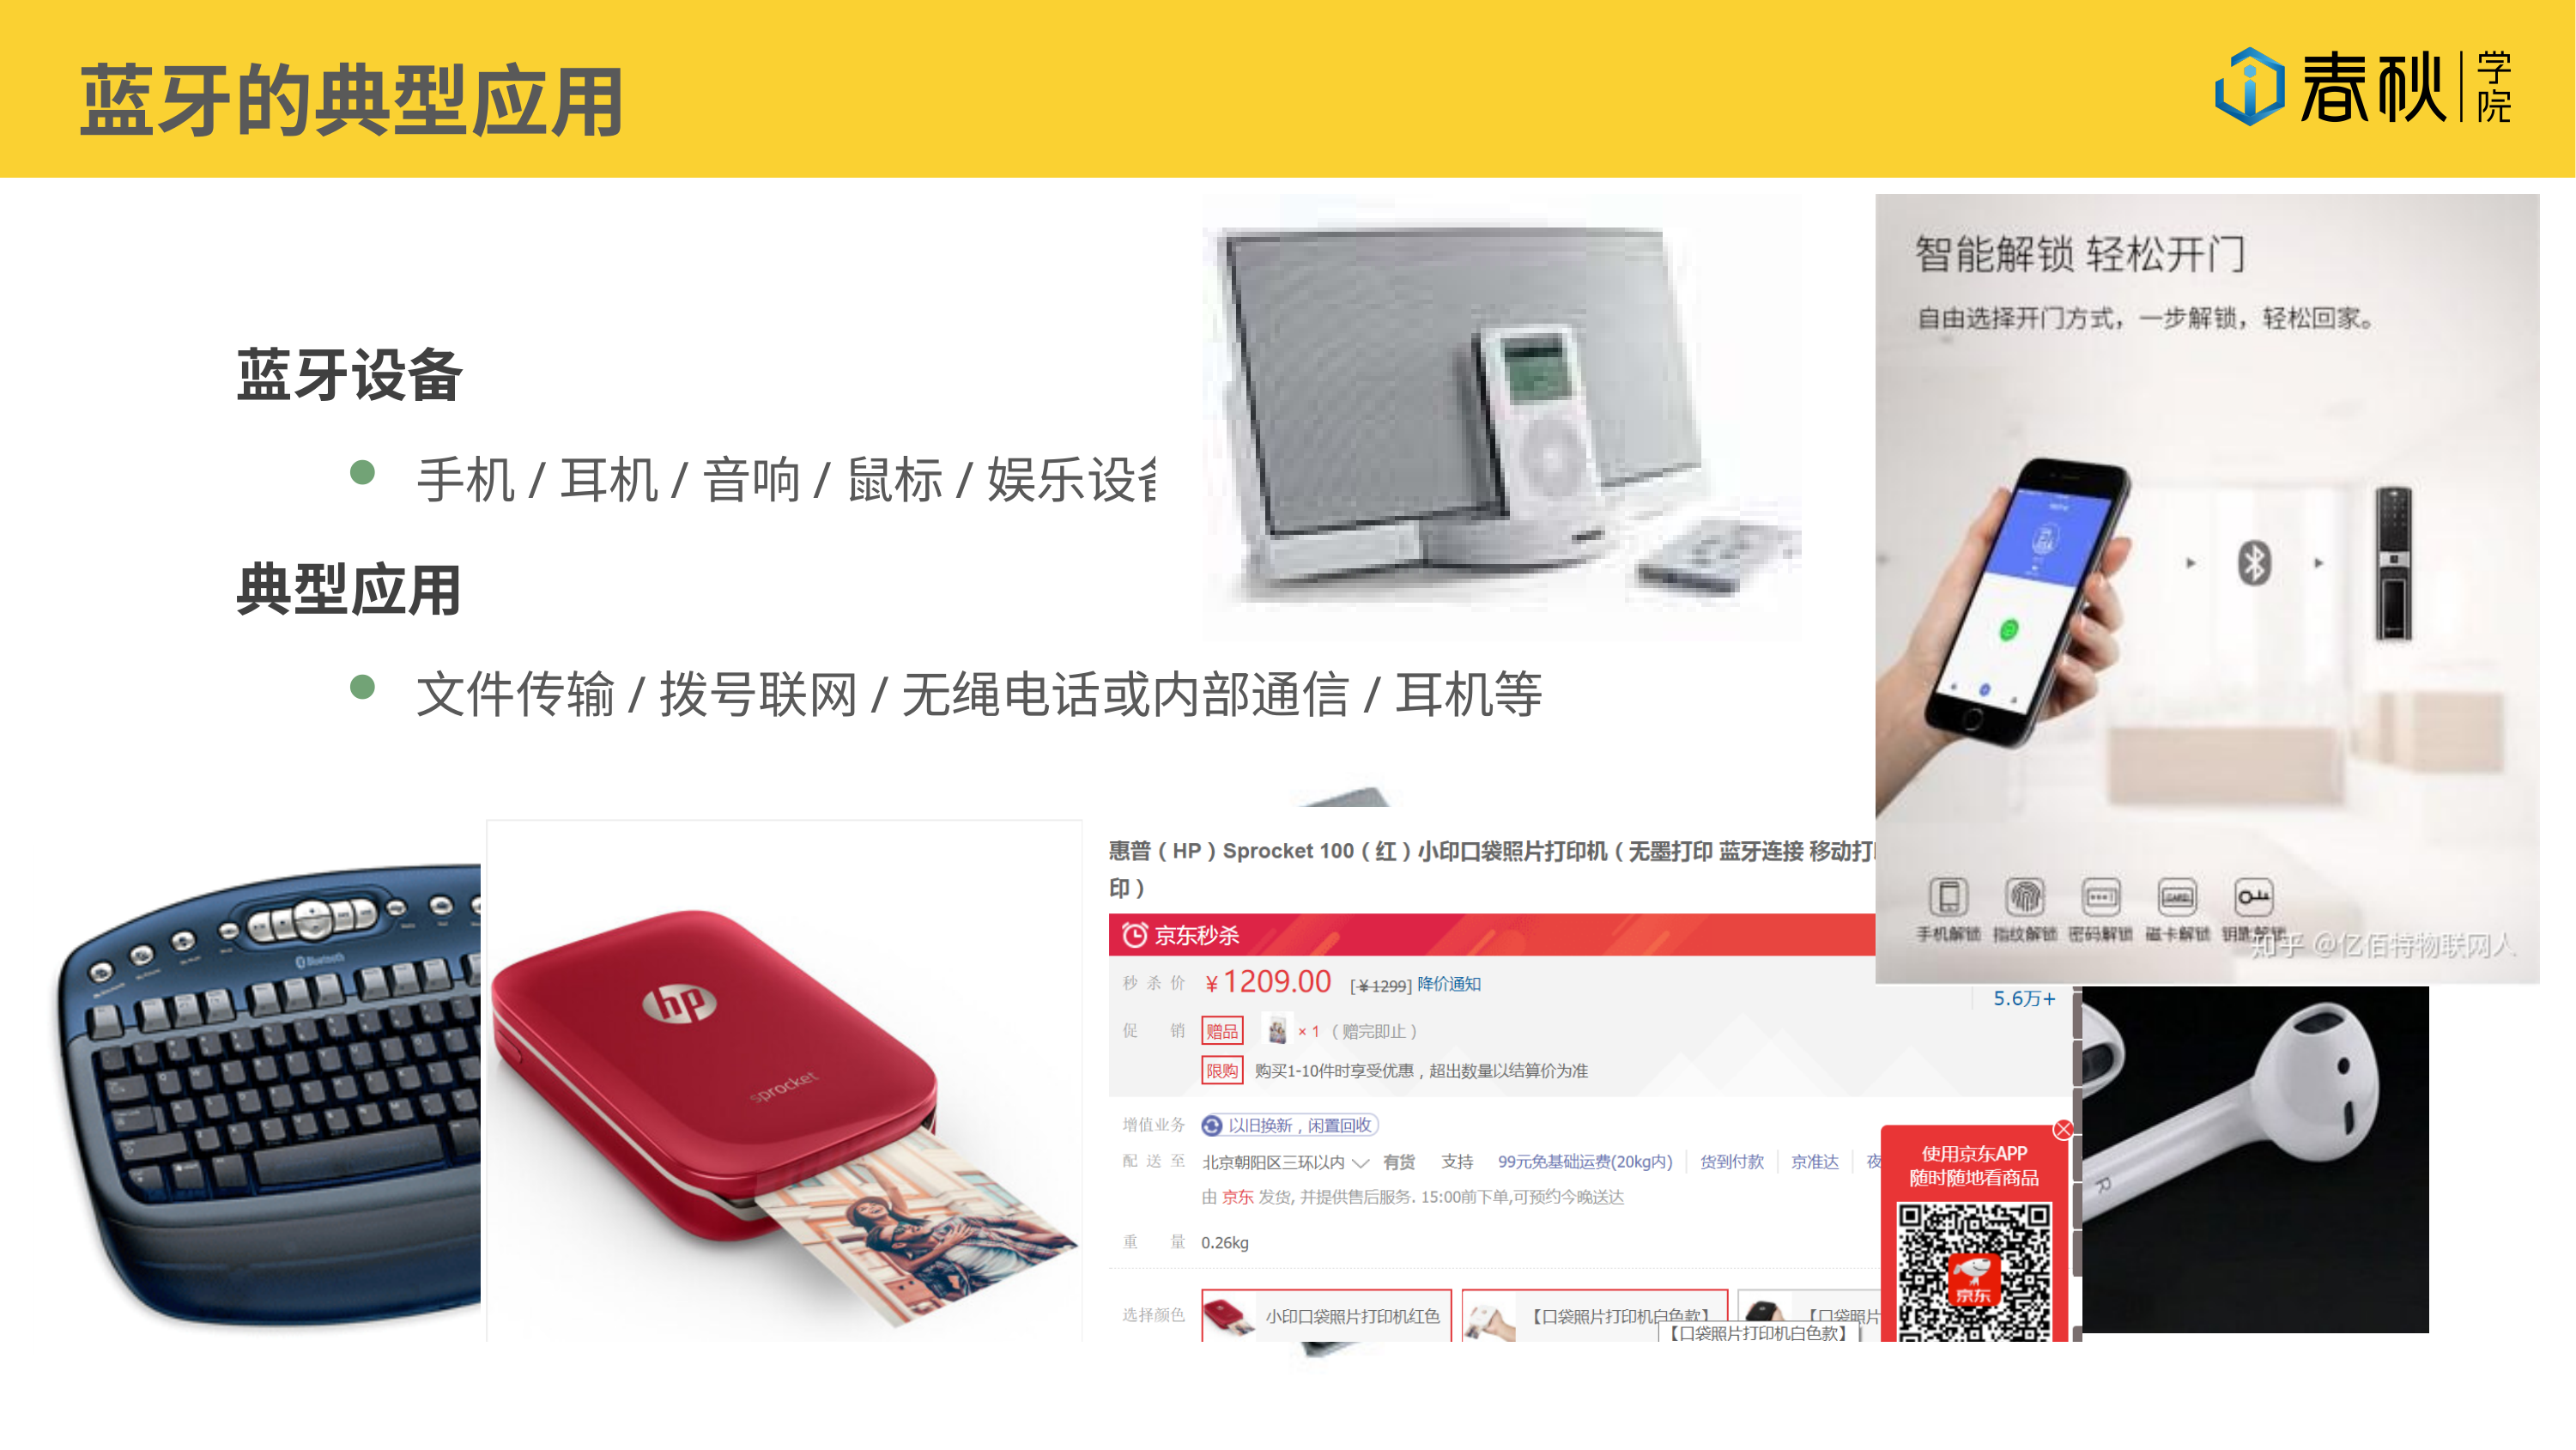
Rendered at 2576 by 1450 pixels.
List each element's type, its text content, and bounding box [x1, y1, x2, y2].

list 蓝牙的典型应用 [64, 45, 1112, 137]
list 蓝牙设备 手机/耳机/音响/鼠标/娱乐设备等 典型应用 文件传输/拨号联网/无绳电话或内部通信/耳机等 [222, 298, 1871, 844]
picture [1155, 194, 1846, 641]
picture [0, 0, 2576, 1378]
